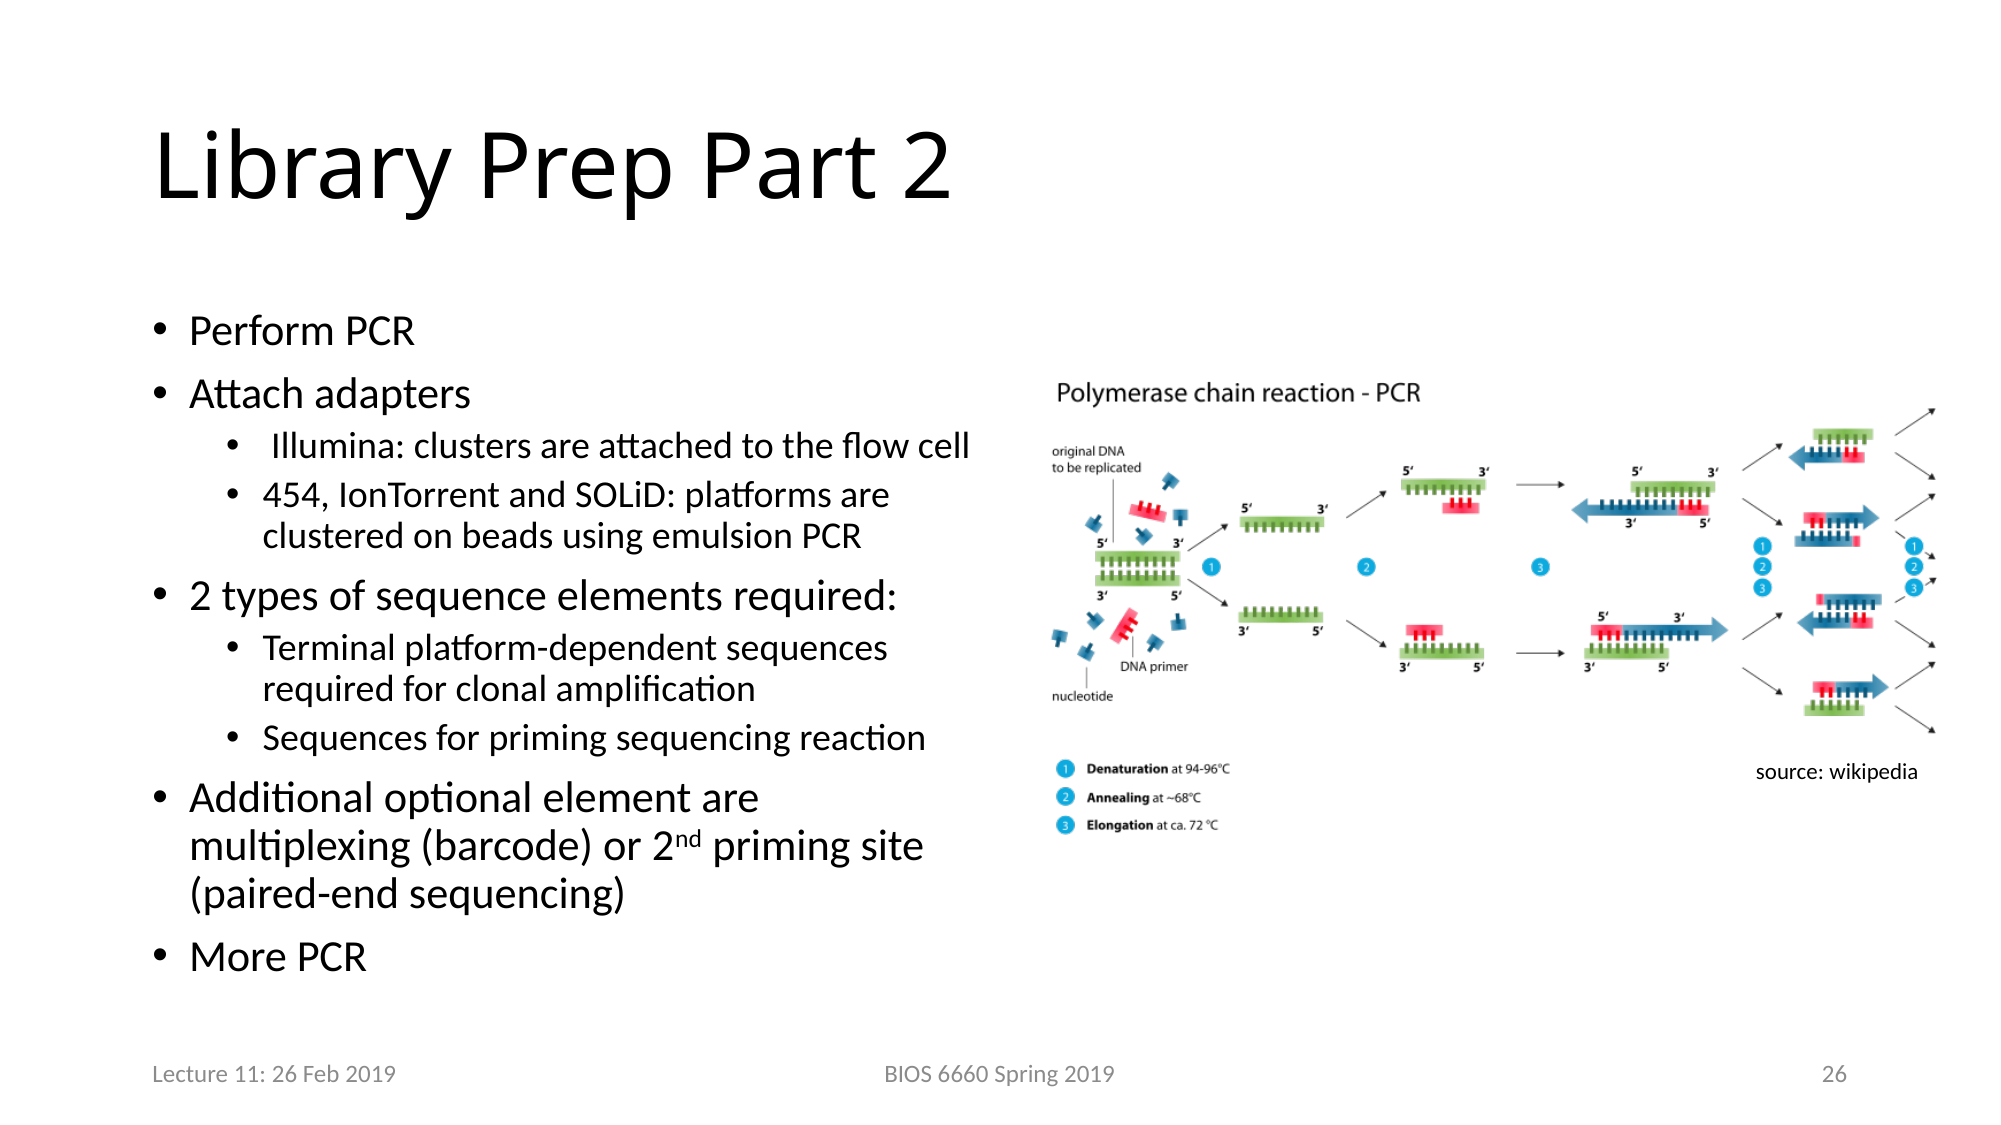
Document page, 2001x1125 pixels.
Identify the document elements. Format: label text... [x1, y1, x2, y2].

slide_number 26 [1412, 1042, 1863, 1103]
footer BIOS 6660 Spring 2019 [662, 1042, 1338, 1103]
title Library Prep Part 2 [137, 59, 1863, 278]
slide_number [137, 1042, 588, 1103]
list Perform PCR Attach adapters Illumina: clusters are attached to the flow cell 454, IonTorrent and SOLiD: platforms are clustered on beads using emulsion PCR 2 types of sequence elements required: Terminal platform-dependent sequences required for clonal amplification Sequences for priming sequencing reaction Additional optional element are multiplexing (barcode) or 2nd priming site (paired-end sequencing) More PCR [137, 299, 988, 1014]
picture [1015, 359, 1975, 860]
